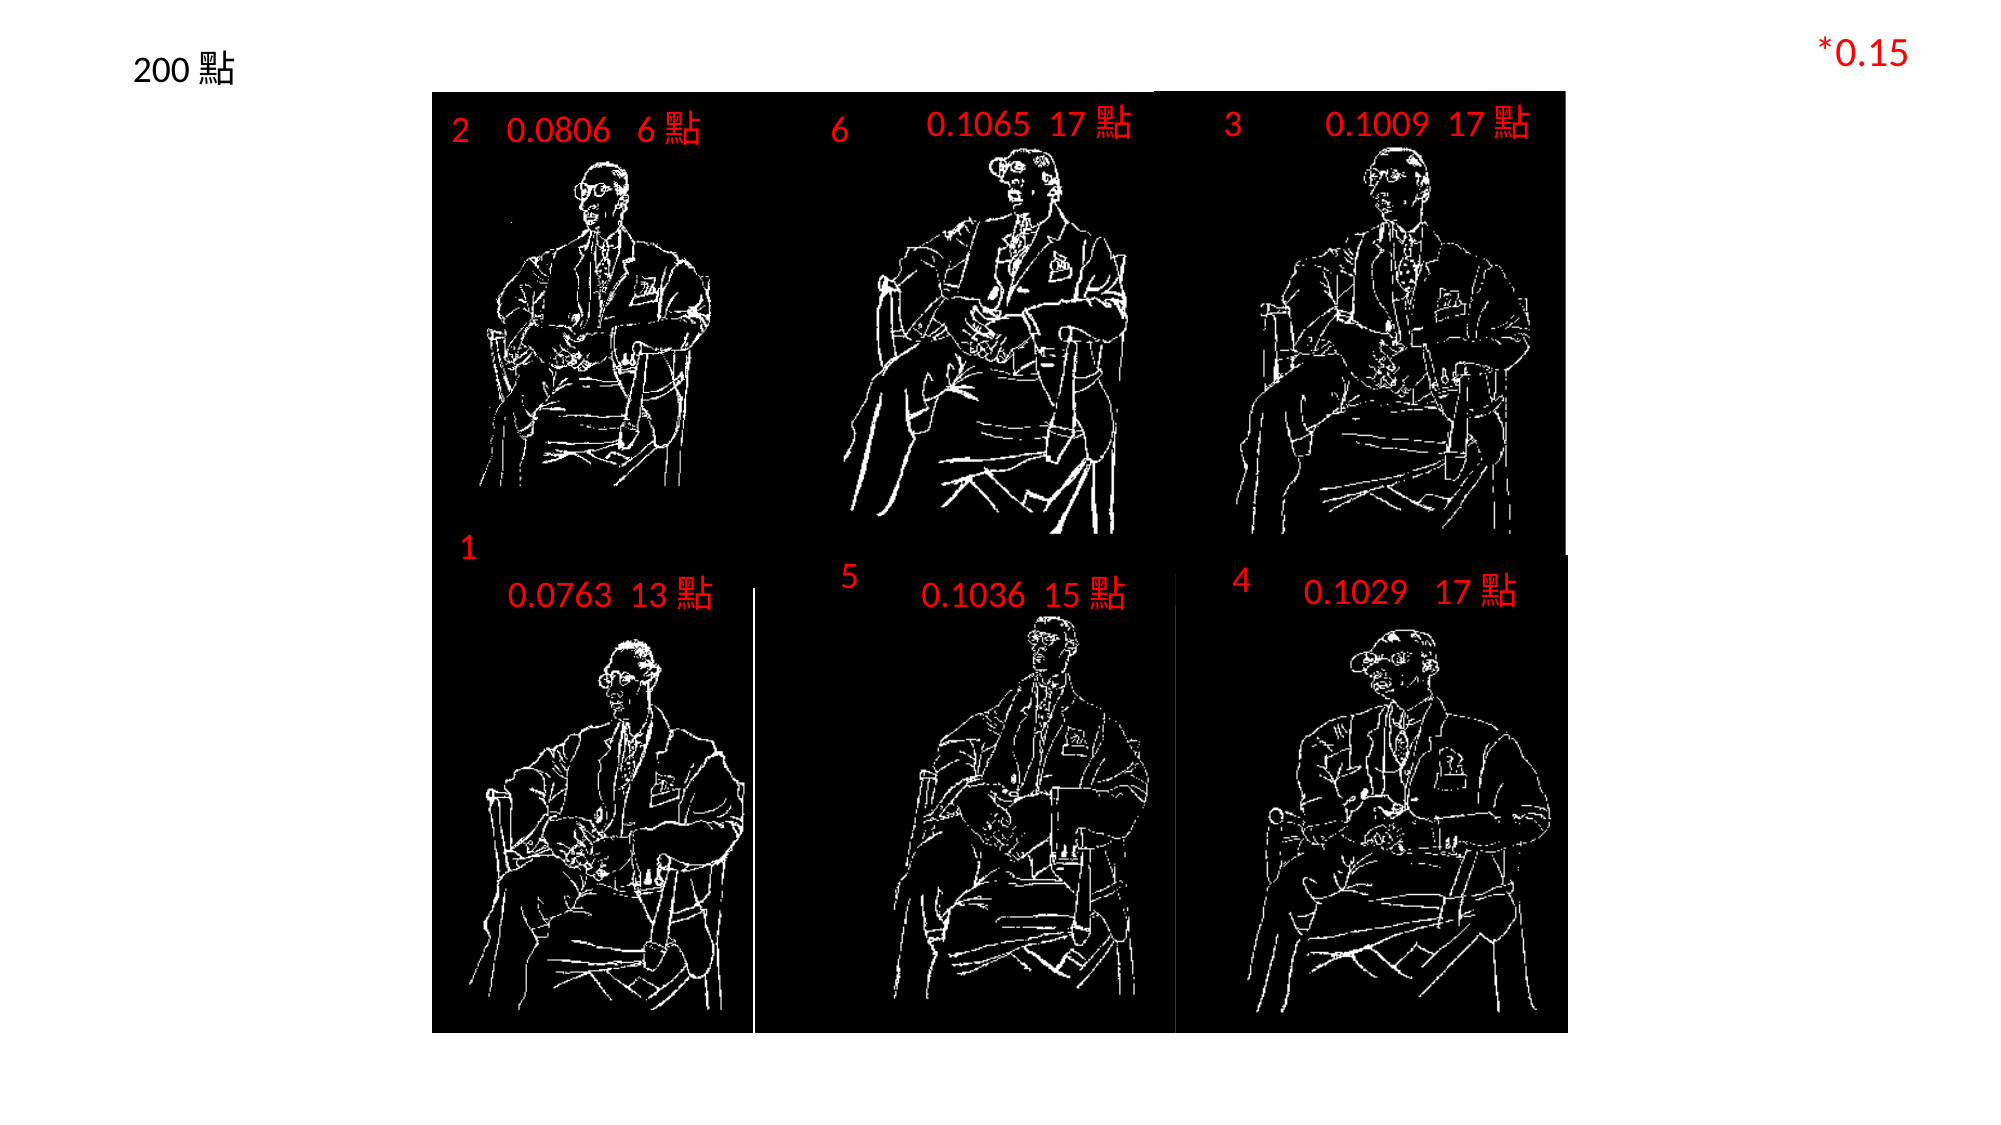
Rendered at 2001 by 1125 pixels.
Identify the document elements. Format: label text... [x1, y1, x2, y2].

picture [431, 91, 1568, 1033]
text_box 200點 [118, 37, 251, 98]
text_box *0.15 [1800, 16, 1925, 82]
